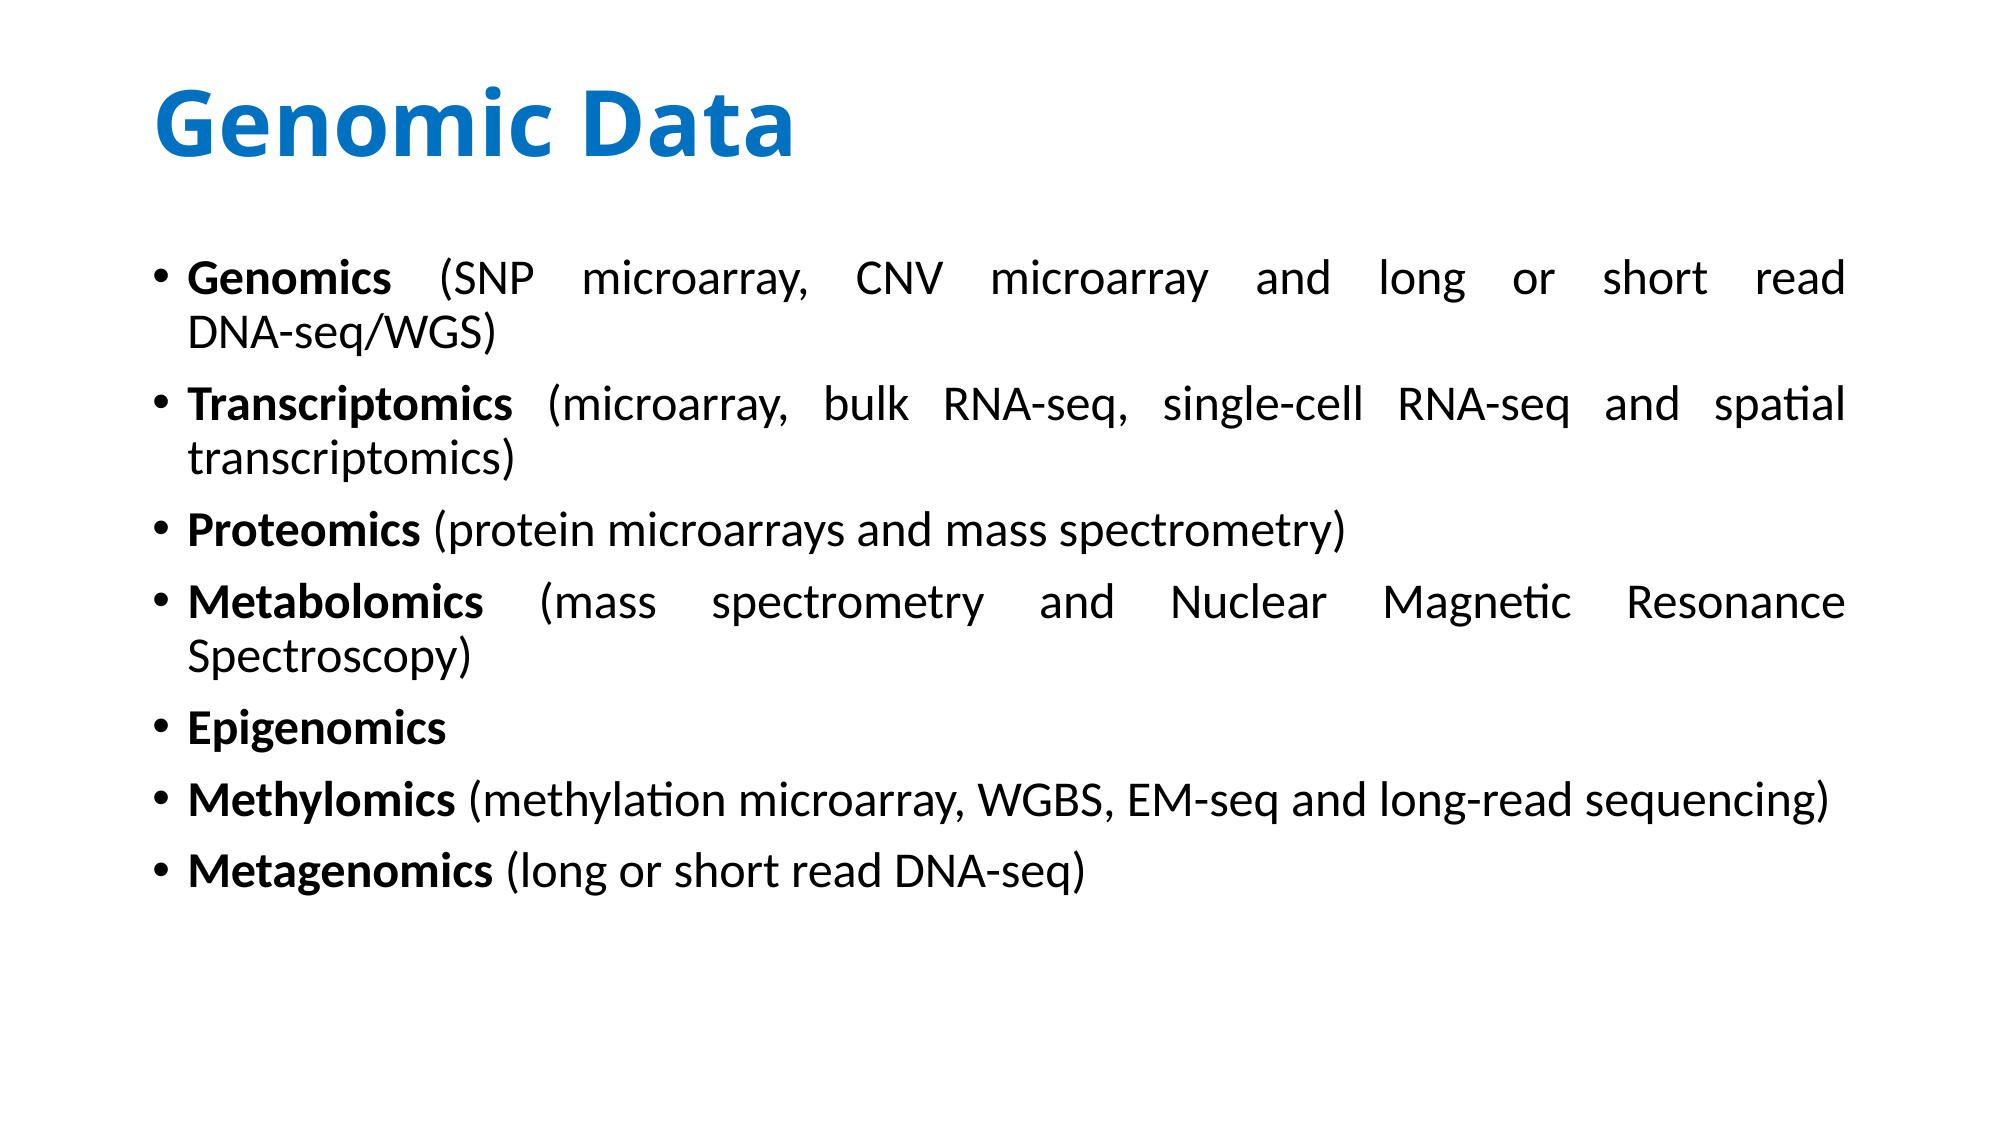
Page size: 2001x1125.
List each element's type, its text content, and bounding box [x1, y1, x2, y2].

list Genomics (SNP microarray, CNV microarray and long or short read DNA-seq/WGS) Transcriptomics (microarray, bulk RNA-seq, single-cell RNA-seq and spatial transcriptomics) Proteomics (protein microarrays and mass spectrometry) Metabolomics (mass spectrometry and Nuclear Magnetic Resonance Spectroscopy) Epigenomics Methylomics (methylation microarray, WGBS, EM-seq and long-read sequencing) Metagenomics (long or short read DNA-seq) [137, 244, 1863, 958]
title Genomic Data [137, 59, 1863, 194]
